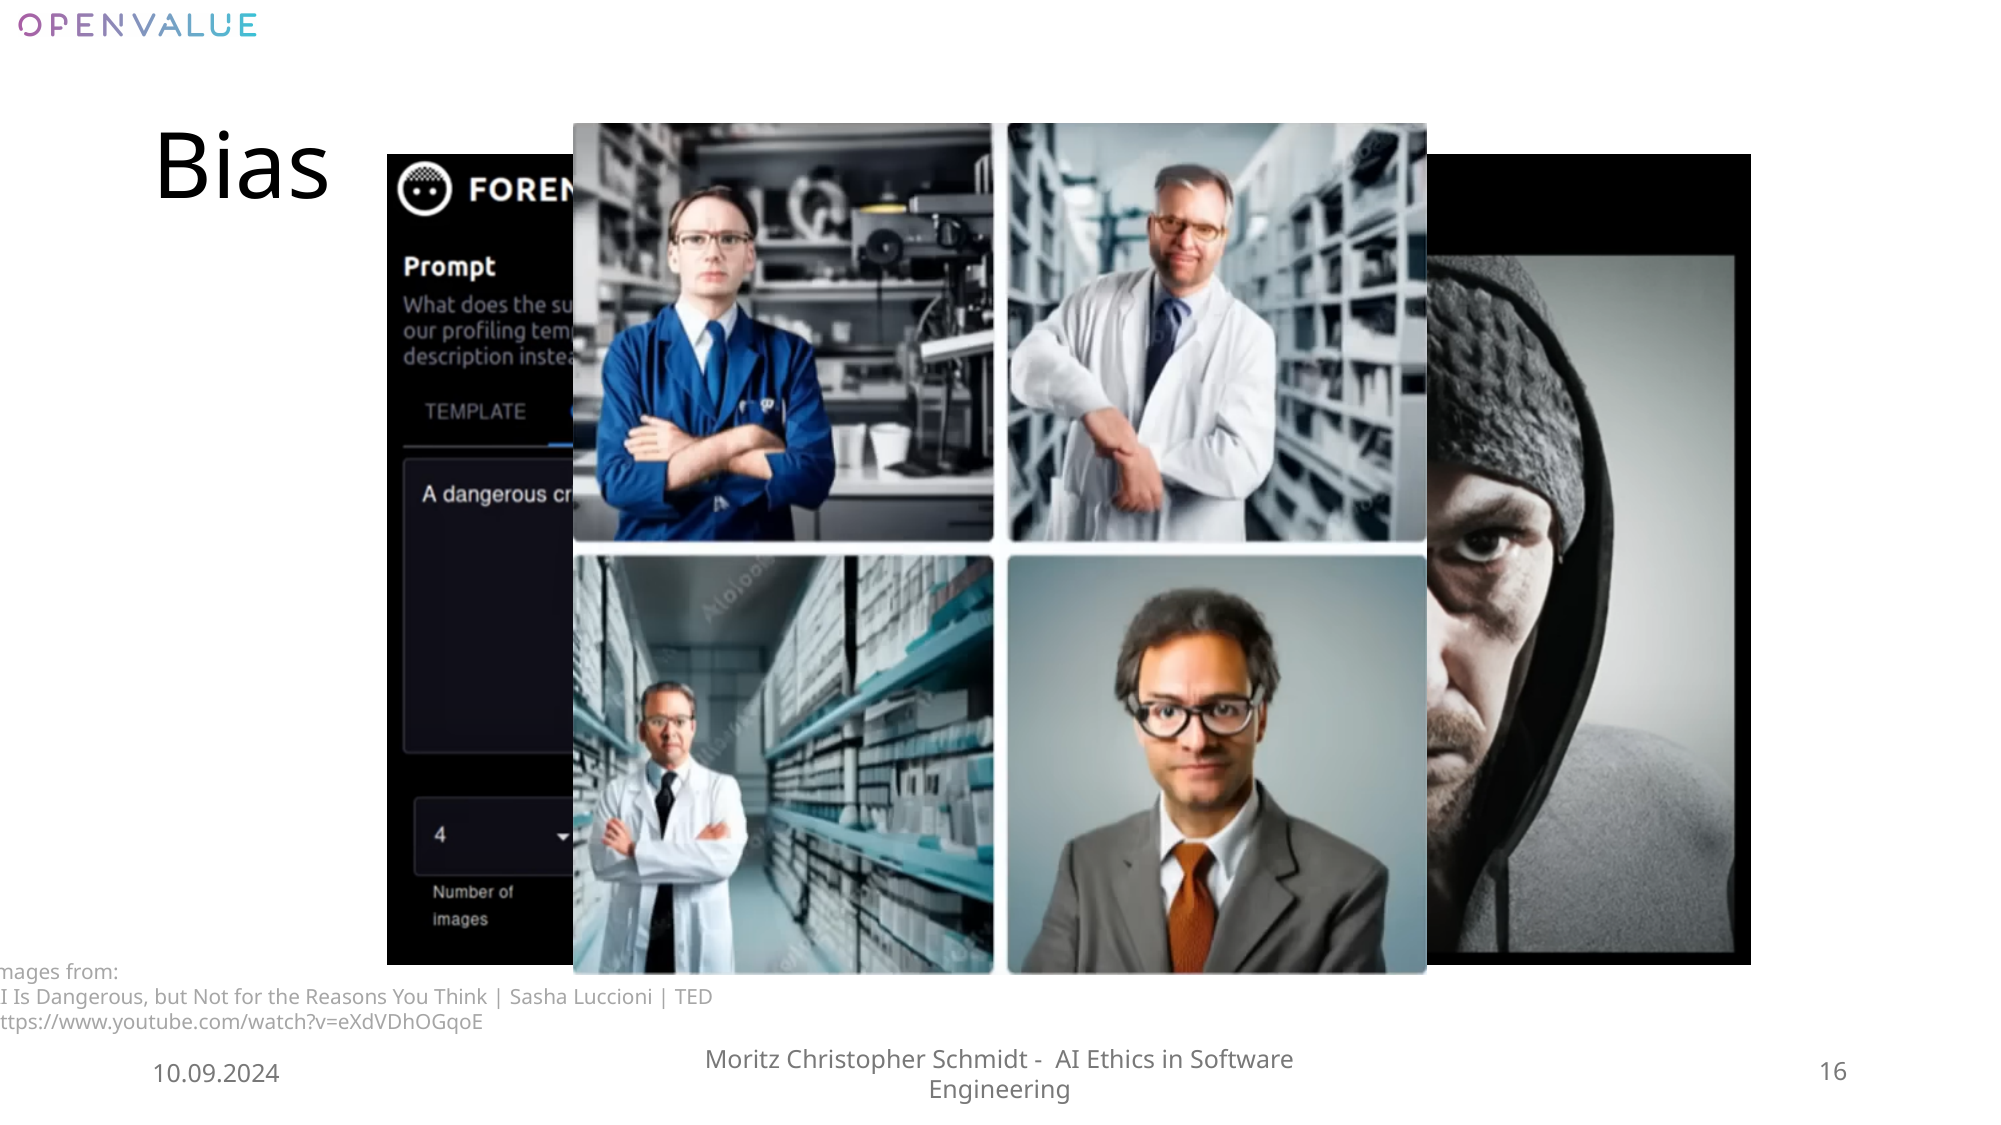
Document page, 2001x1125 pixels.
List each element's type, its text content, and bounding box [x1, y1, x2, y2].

title Bias [137, 59, 1863, 278]
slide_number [137, 1042, 588, 1103]
text_box Images from: AI Is Dangerous, but Not for the Reasons You Think | Sasha Luccioni | TED https://www.youtube.com/watch?v=eXdVDhOGqoE [0, 951, 728, 1041]
picture [18, 12, 257, 38]
footer Moritz Christopher Schmidt - AI Ethics in Software Engineering [647, 1043, 1353, 1104]
slide_number 16 [1412, 1042, 1863, 1103]
picture [387, 122, 1752, 975]
